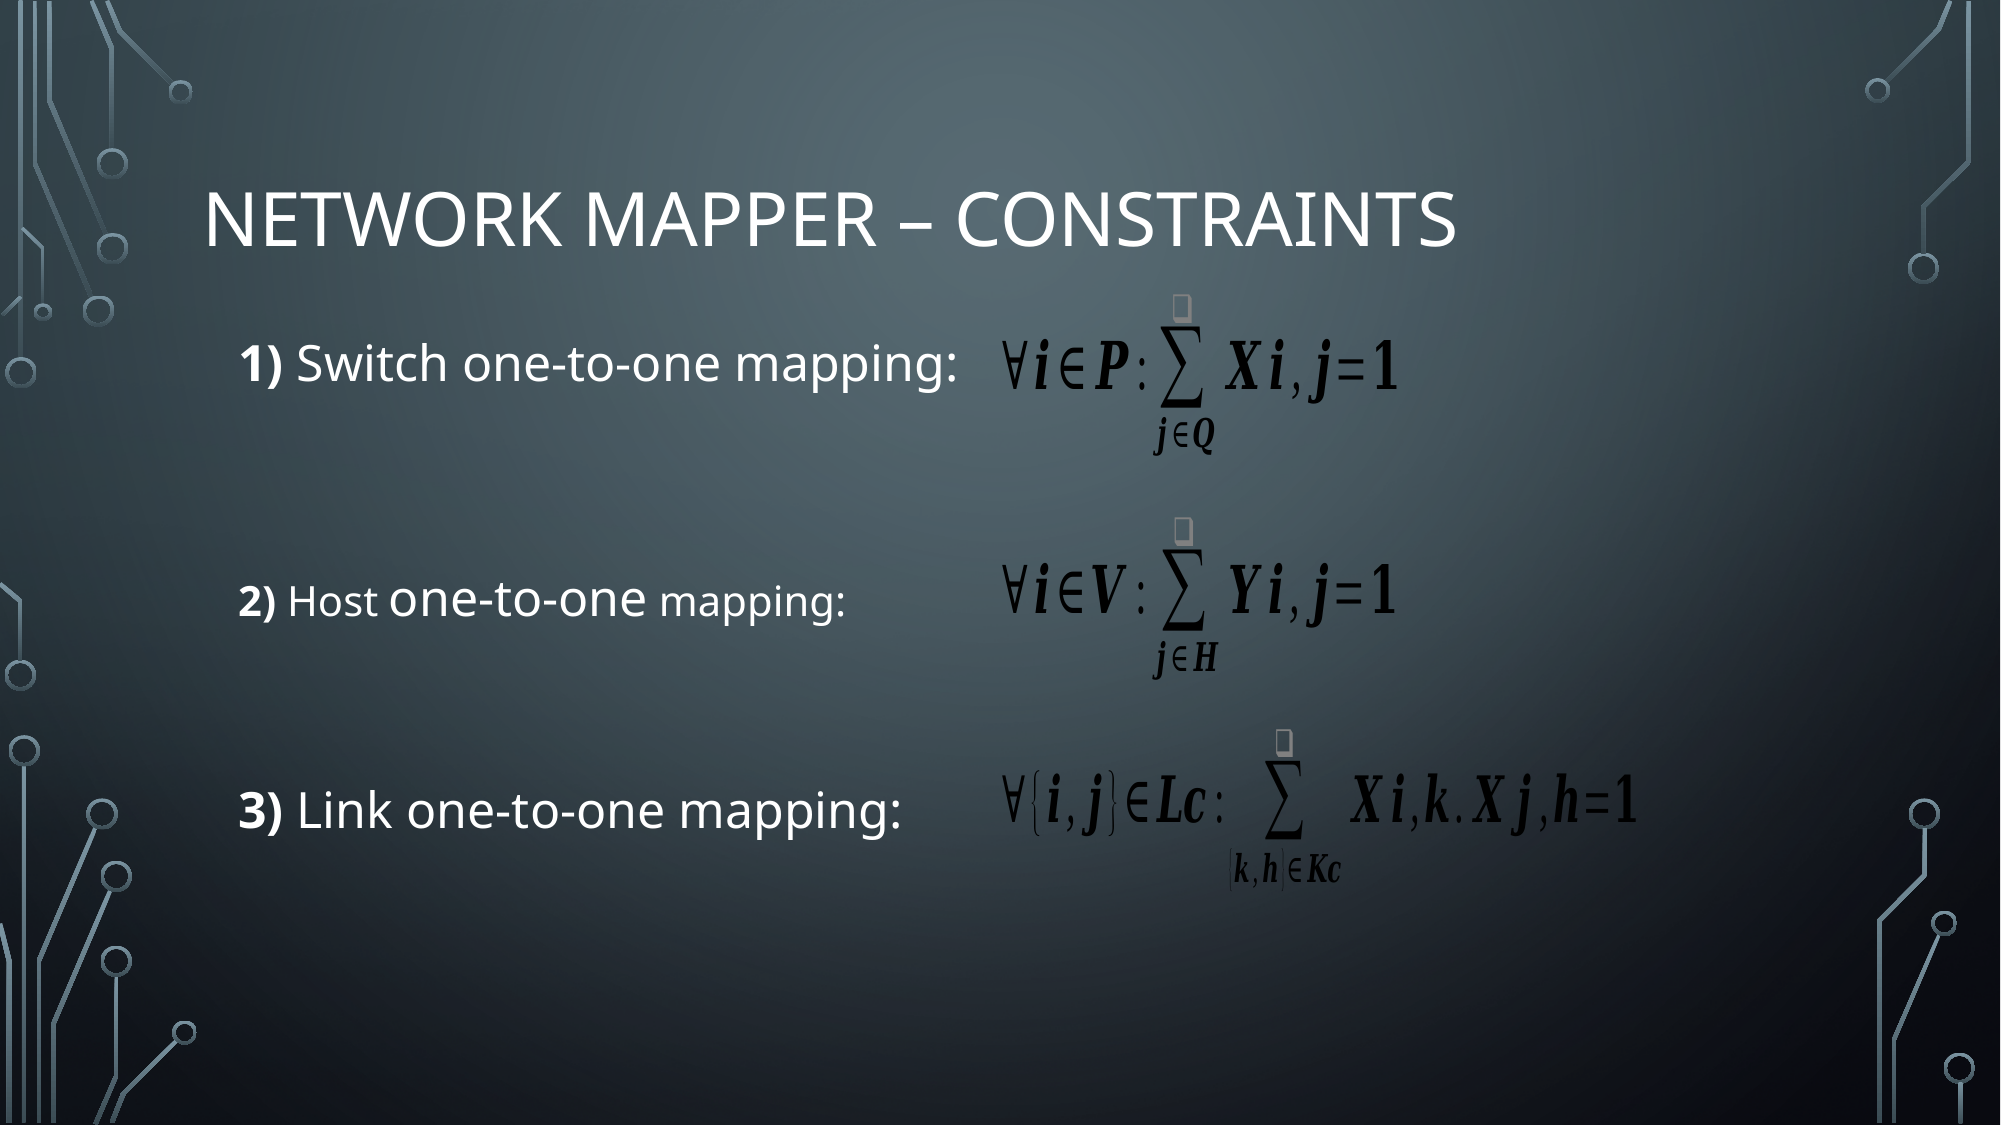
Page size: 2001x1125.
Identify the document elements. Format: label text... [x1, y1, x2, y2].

title Network Mapper – Constraints [187, 101, 1813, 344]
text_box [223, 725, 1855, 949]
text_box 1) Switch one-to-one mapping: [223, 324, 1855, 513]
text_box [223, 513, 1855, 725]
